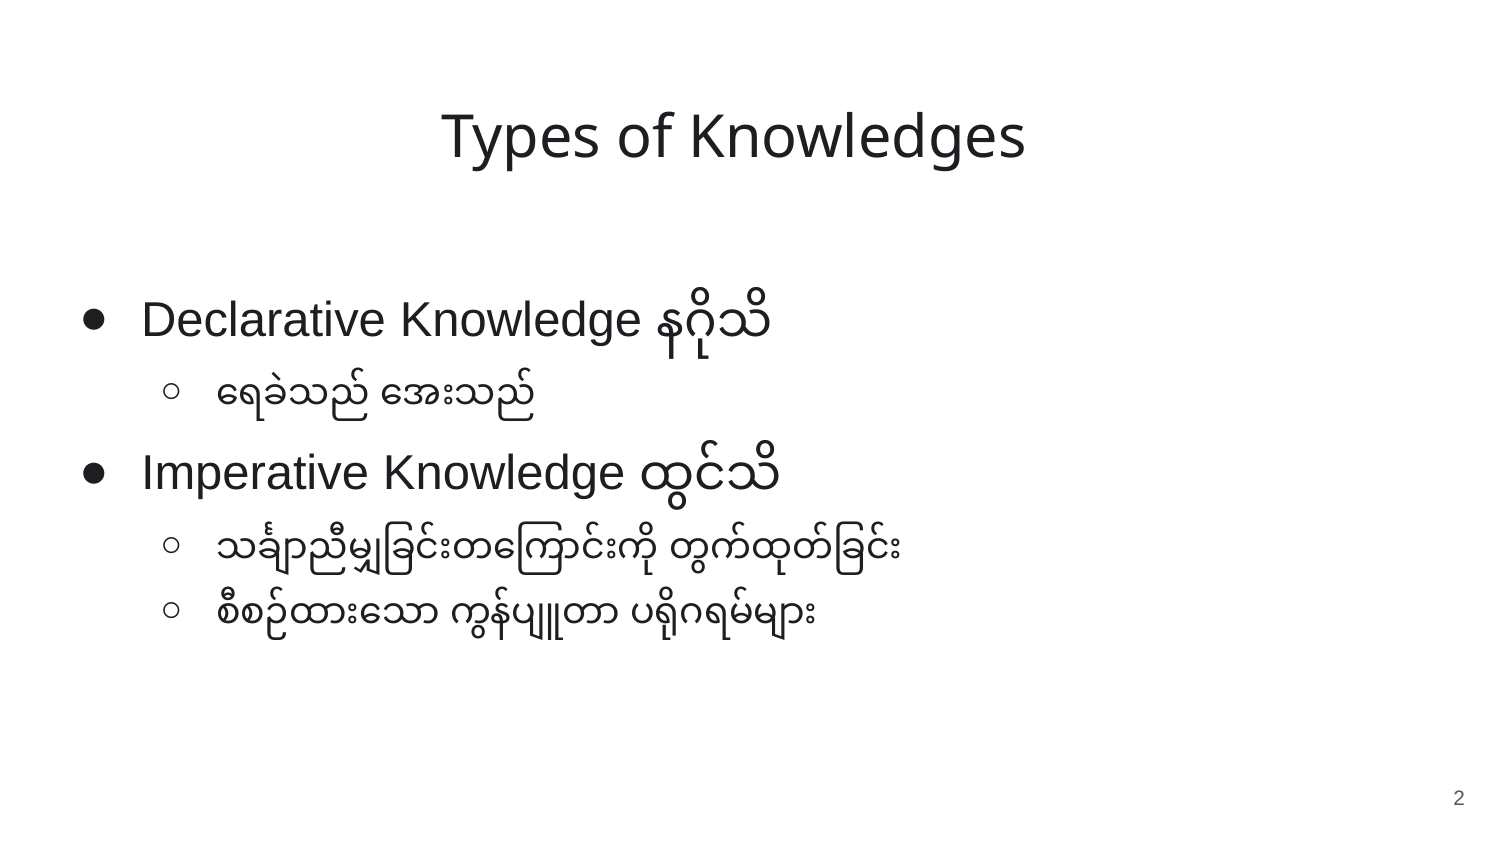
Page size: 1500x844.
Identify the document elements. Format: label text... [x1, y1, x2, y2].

slide_number ‹#› [1389, 764, 1480, 830]
title Types of Knowledges [51, 72, 1449, 189]
list Declarative Knowledge နဂိုသိ ရေခဲသည် ​အေးသည် Imperative Knowledge ထွင်သိ သင်္ချာညီမျှခြင်းတ​ကြောင်းကို တွက်ထုတ်ခြင်း ​စီစဉ်ထား​သော ကွန်ပျူတာ ပရိုဂရမ်များ [51, 189, 1449, 750]
